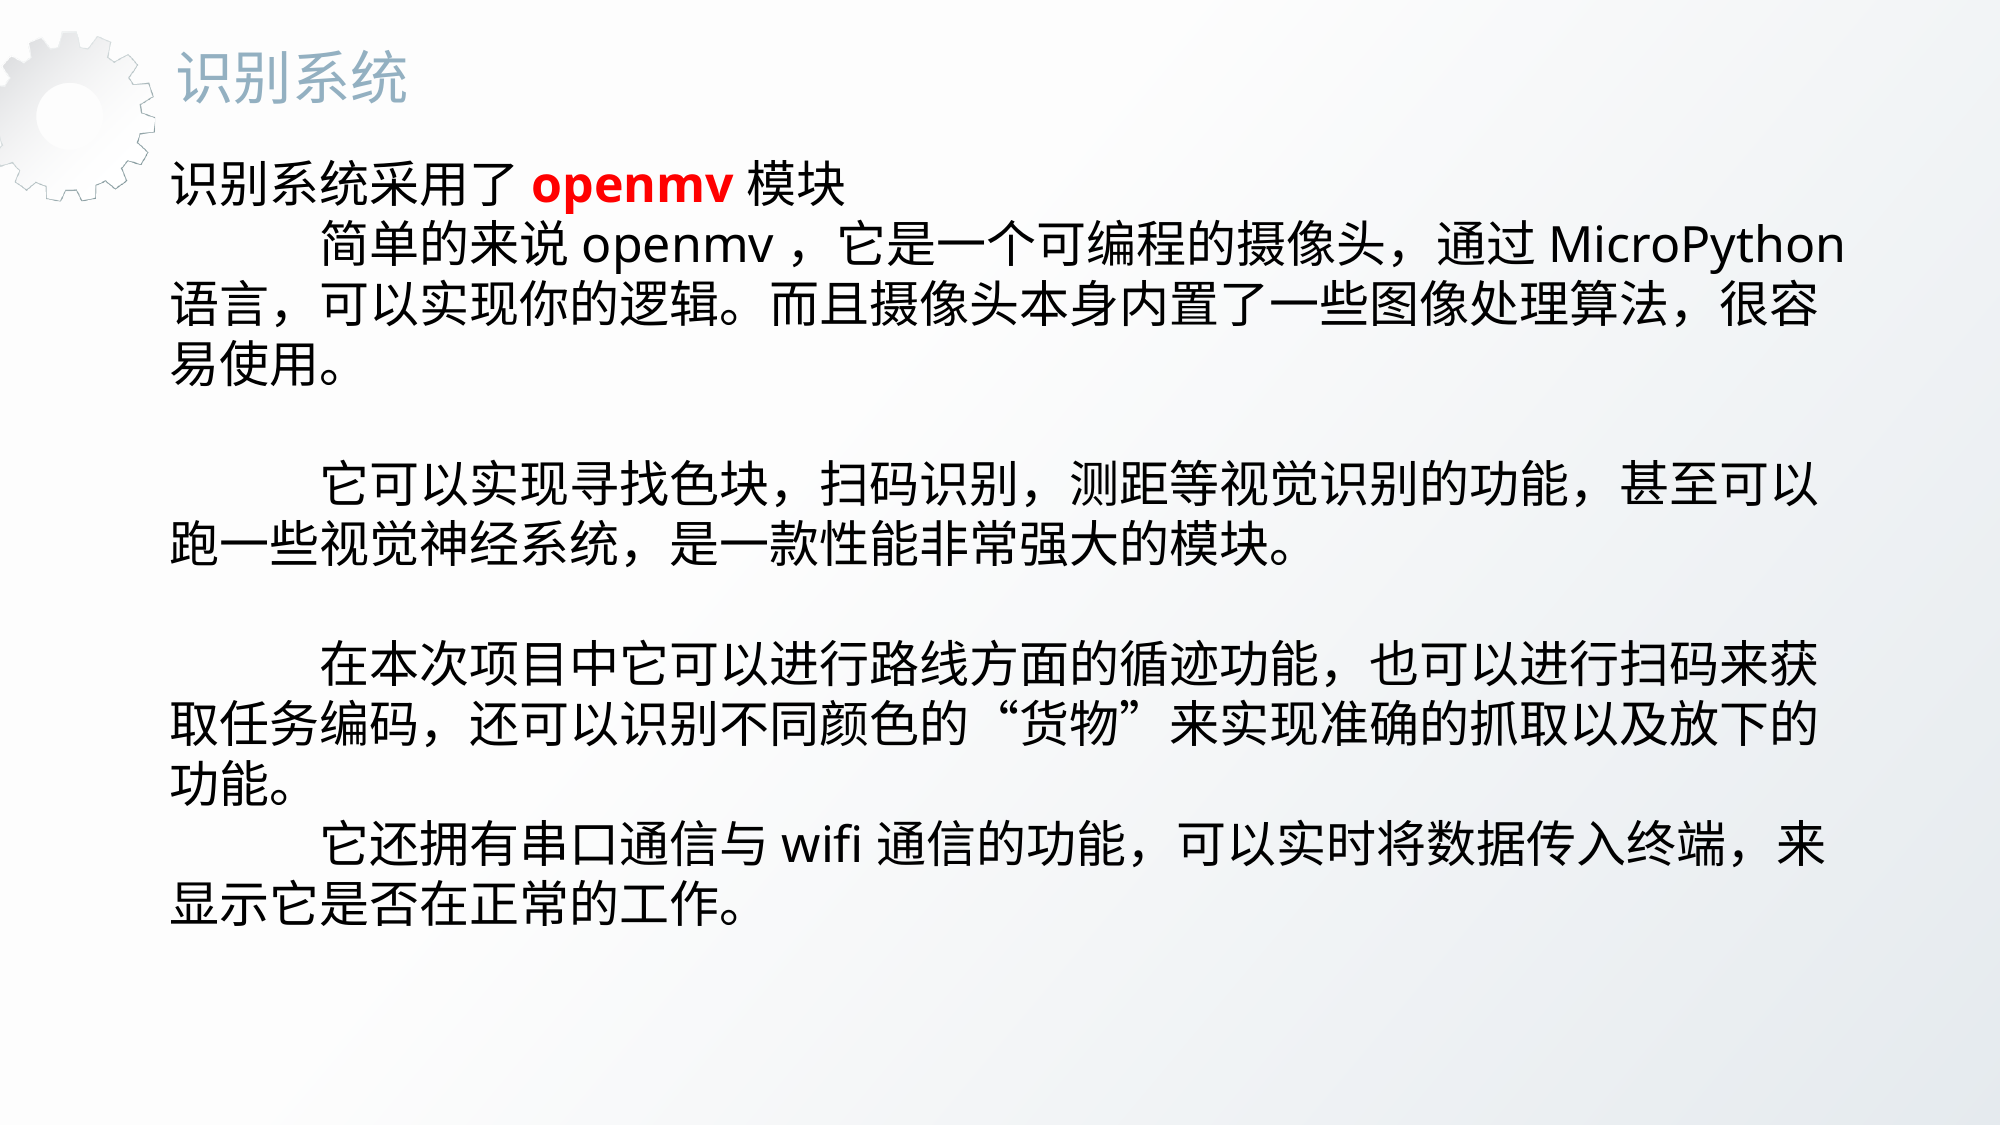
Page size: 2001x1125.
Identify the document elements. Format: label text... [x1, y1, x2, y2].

text_box 识别系统 [161, 34, 659, 119]
text_box 识别系统采用了openmv模块 简单的来说openmv，它是一个可编程的摄像头，通过MicroPython语言，可以实现你的逻辑。而且摄像头本身内置了一些图像处理算法，很容易使用。 它可以实现寻找色块，扫码识别，测距等视觉识别的功能，甚至可以跑一些视觉神经系统，是一款性能非常强大的模块。 在本次项目中它可以进行路线方面的循迹功能，也可以进行扫码来获取任务编码，还可以识别不同颜色的“货物”来实现准确的抓取以及放下的功能。 它还拥有串口通信与wifi通信的功能，可以实时将数据传入终端，来显示它是否在正常的工作。 [155, 144, 1866, 1047]
picture [0, 31, 156, 202]
